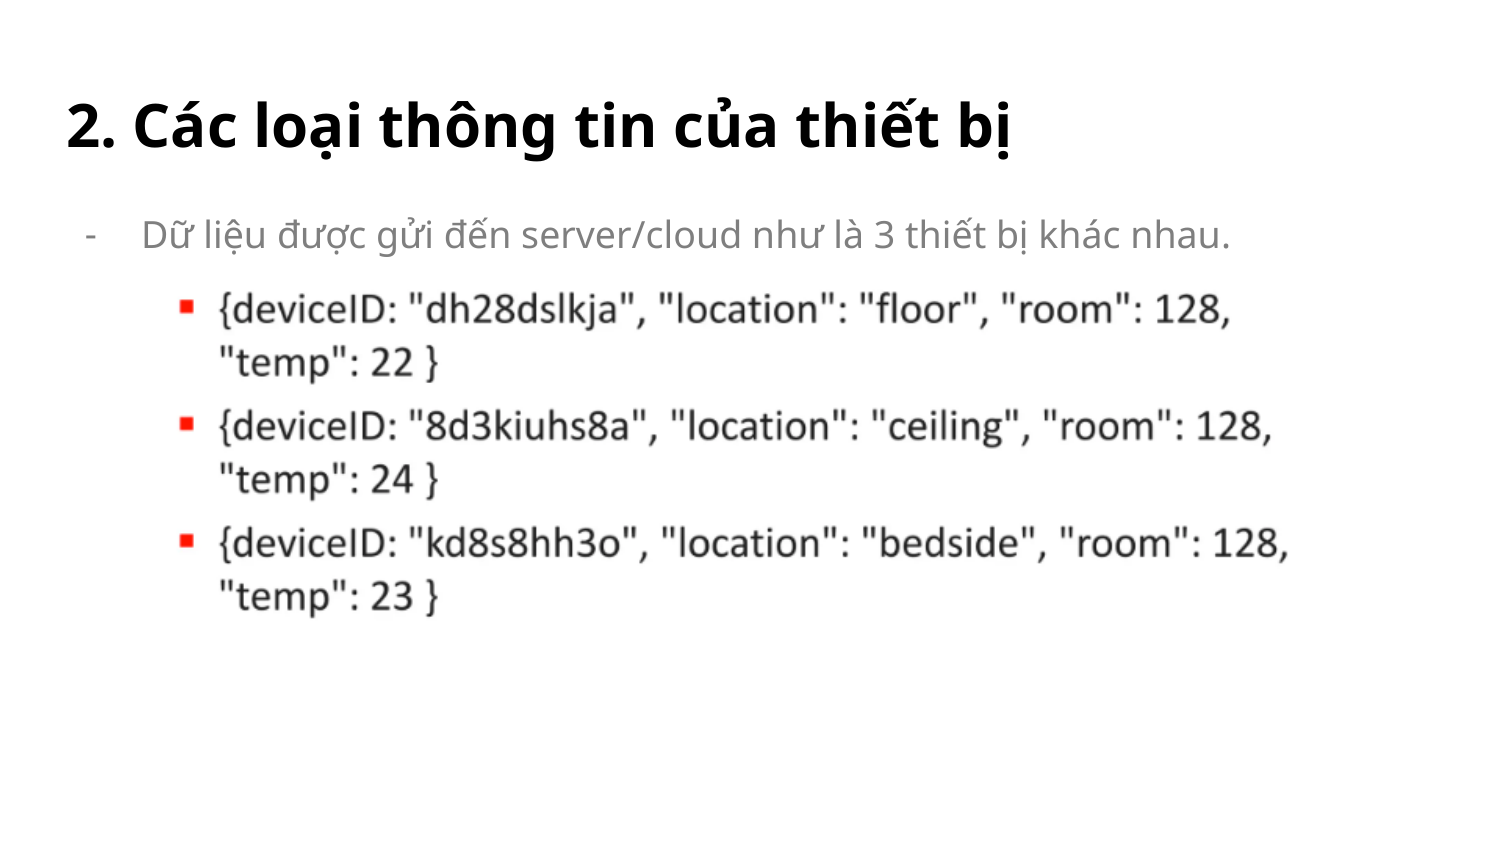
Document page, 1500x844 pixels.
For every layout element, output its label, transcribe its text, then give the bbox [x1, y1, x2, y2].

list Dữ liệu được gửi đến server/cloud như là 3 thiết bị khác nhau. [51, 189, 1449, 750]
title 2. Các loại thông tin của thiết bị [51, 72, 1449, 176]
picture [172, 281, 1300, 631]
